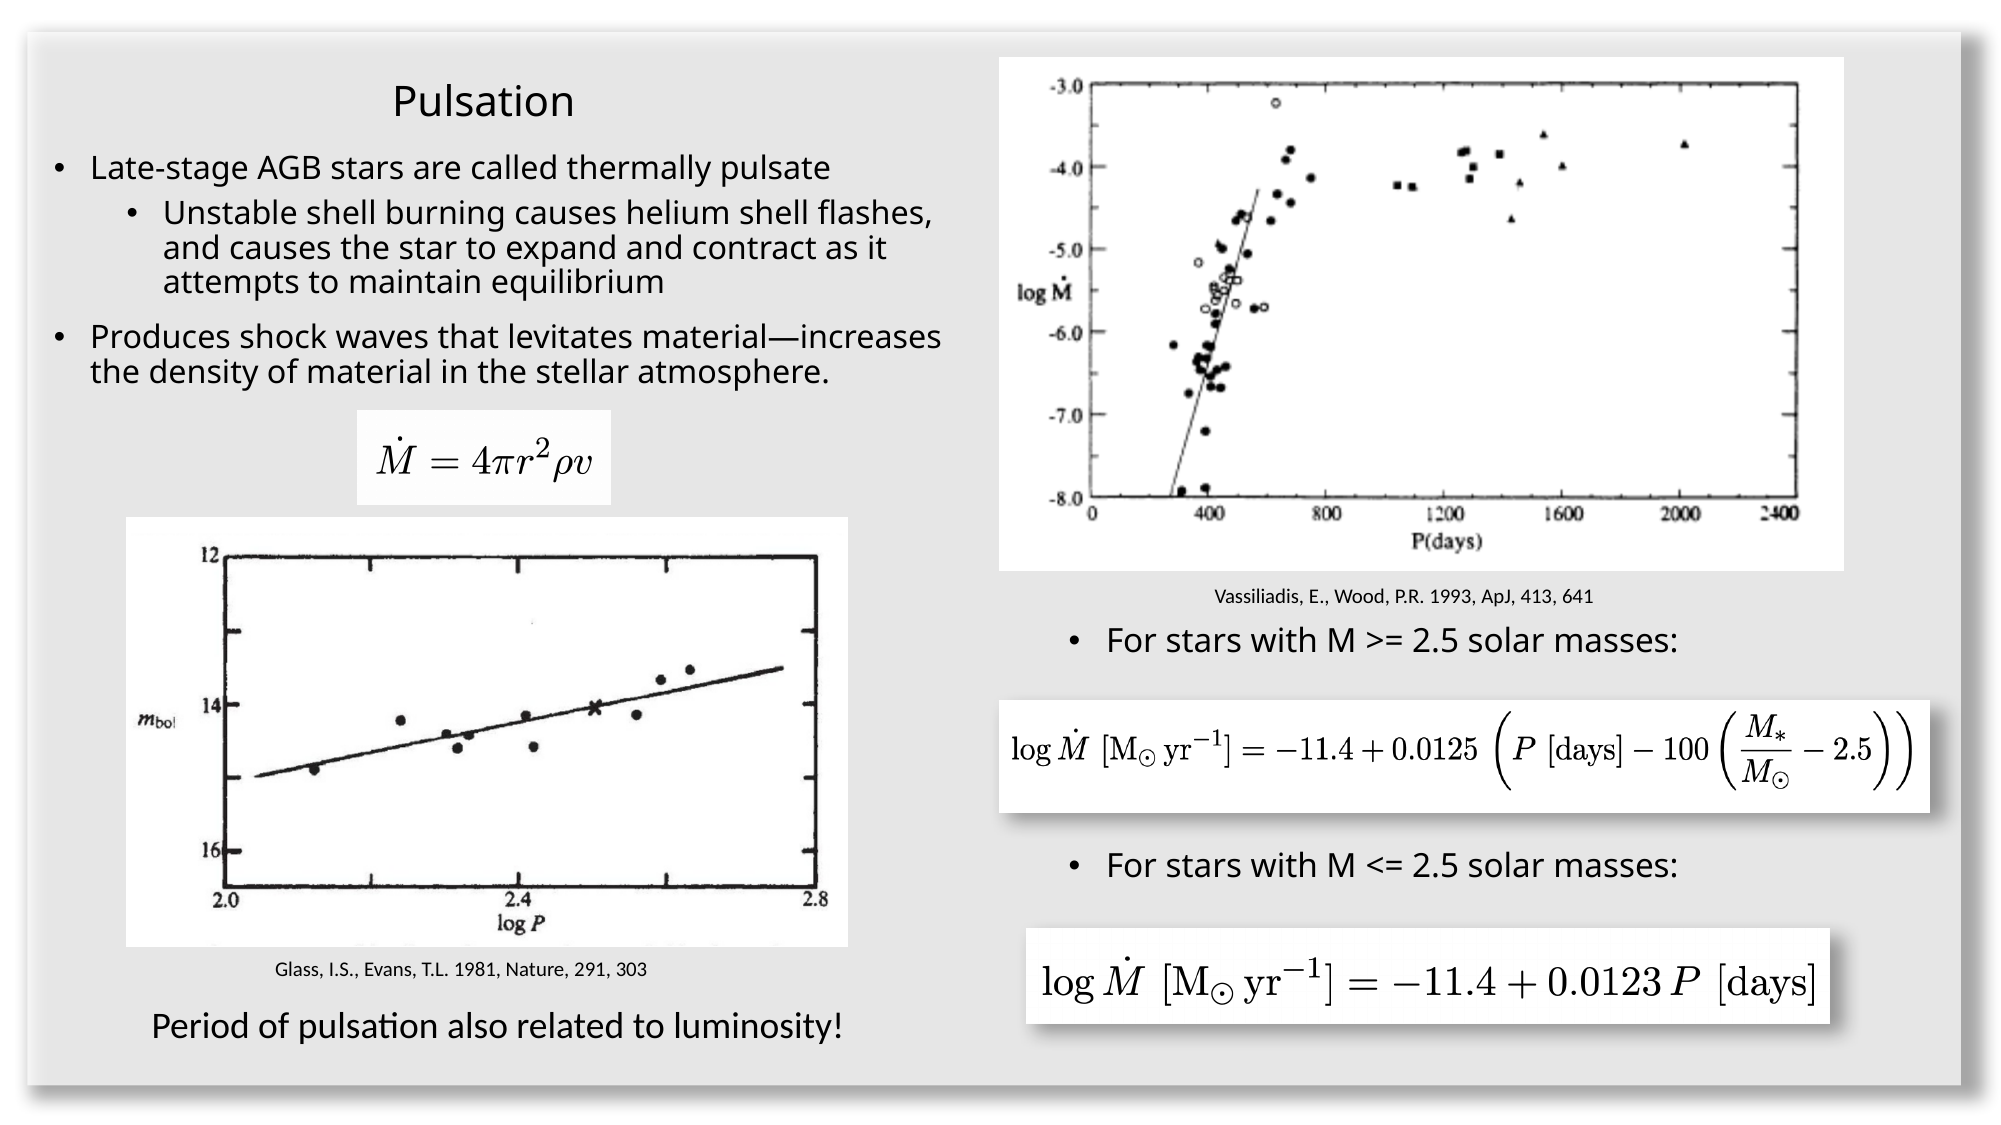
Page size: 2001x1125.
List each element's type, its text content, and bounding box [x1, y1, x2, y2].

picture [999, 57, 1844, 571]
picture [125, 517, 848, 947]
picture [357, 410, 611, 505]
text_box Glass, I.S., Evans, T.L. 1981, Nature, 291, 303 [260, 947, 663, 1013]
picture [1026, 928, 1830, 1024]
title Pulsation [377, 56, 624, 144]
text_box Period of pulsation also related to luminosity! [136, 993, 861, 1054]
text_box For stars with M >= 2.5 solar masses: [1053, 616, 1977, 687]
text_box [26, 31, 1962, 1086]
picture [999, 700, 1930, 813]
text_box Vassiliadis, E., Wood, P.R. 1993, ApJ, 413, 641 [1199, 575, 1609, 616]
list Late-stage AGB stars are called thermally pulsate Unstable shell burning causes helium shell flashes, and causes the star to expand and contract as it attempts to maintain equilibrium Produces shock waves that levitates material—increases the density of material in the stellar atmosphere. [38, 144, 962, 411]
text_box For stars with M <= 2.5 solar masses: [1053, 841, 1977, 911]
